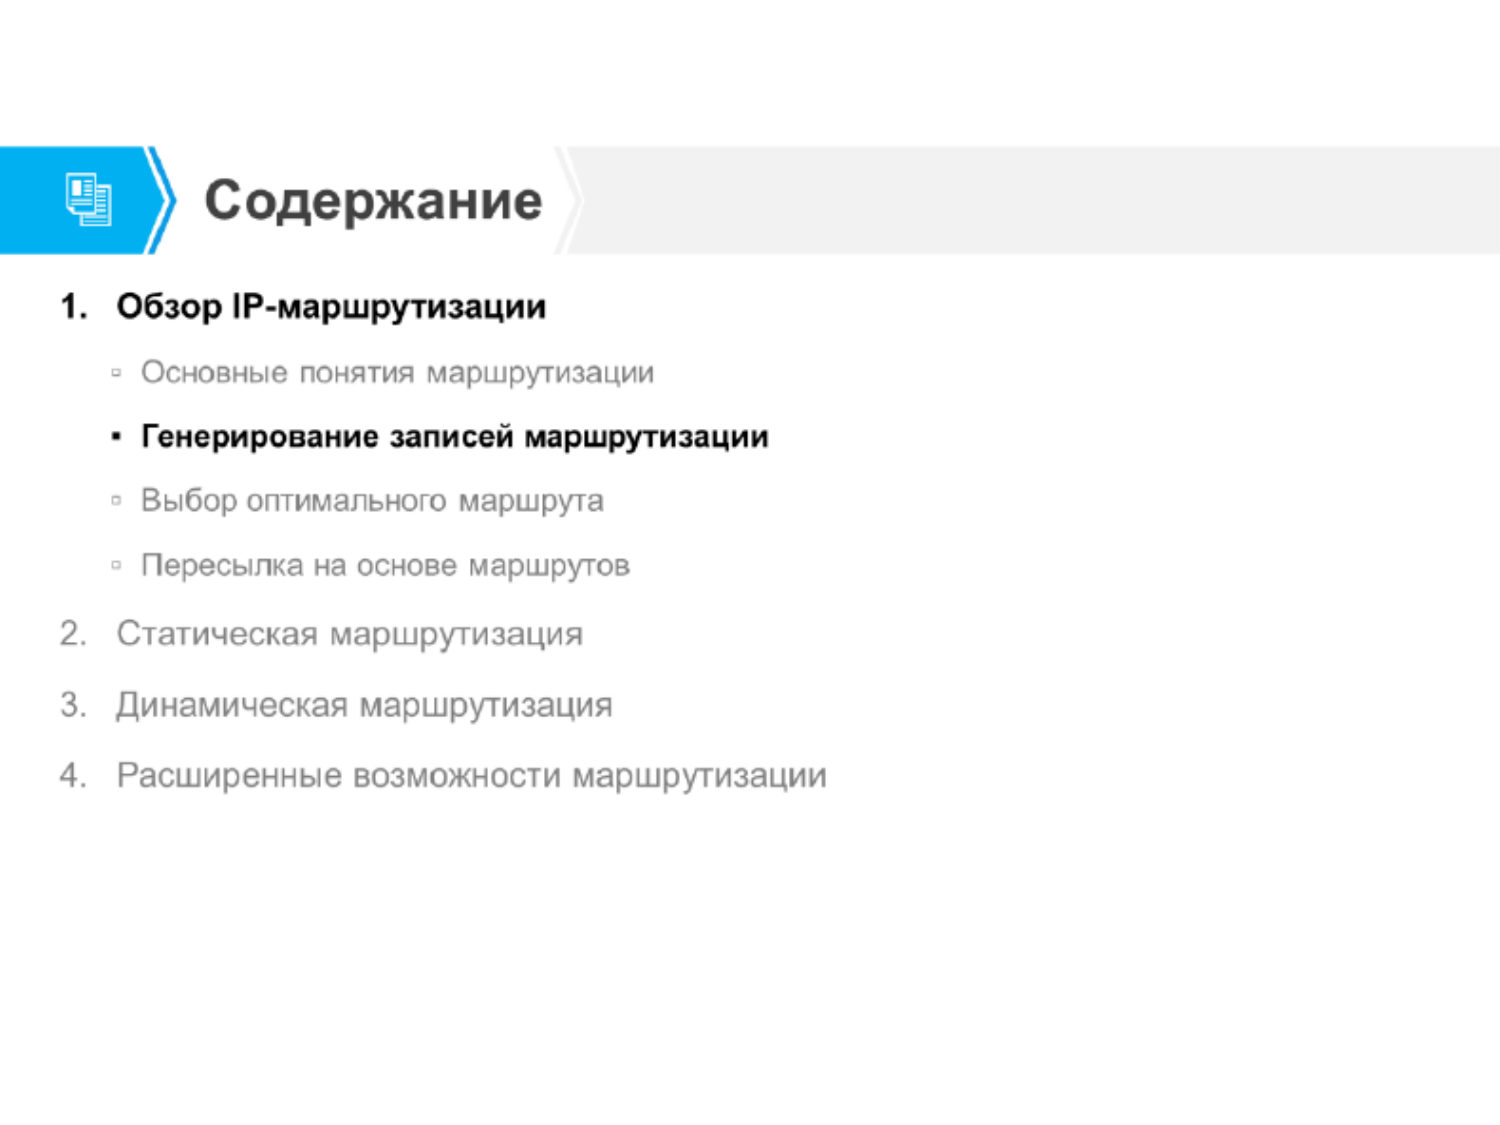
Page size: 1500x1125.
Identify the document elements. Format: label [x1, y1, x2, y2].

list [0, 120, 1500, 892]
